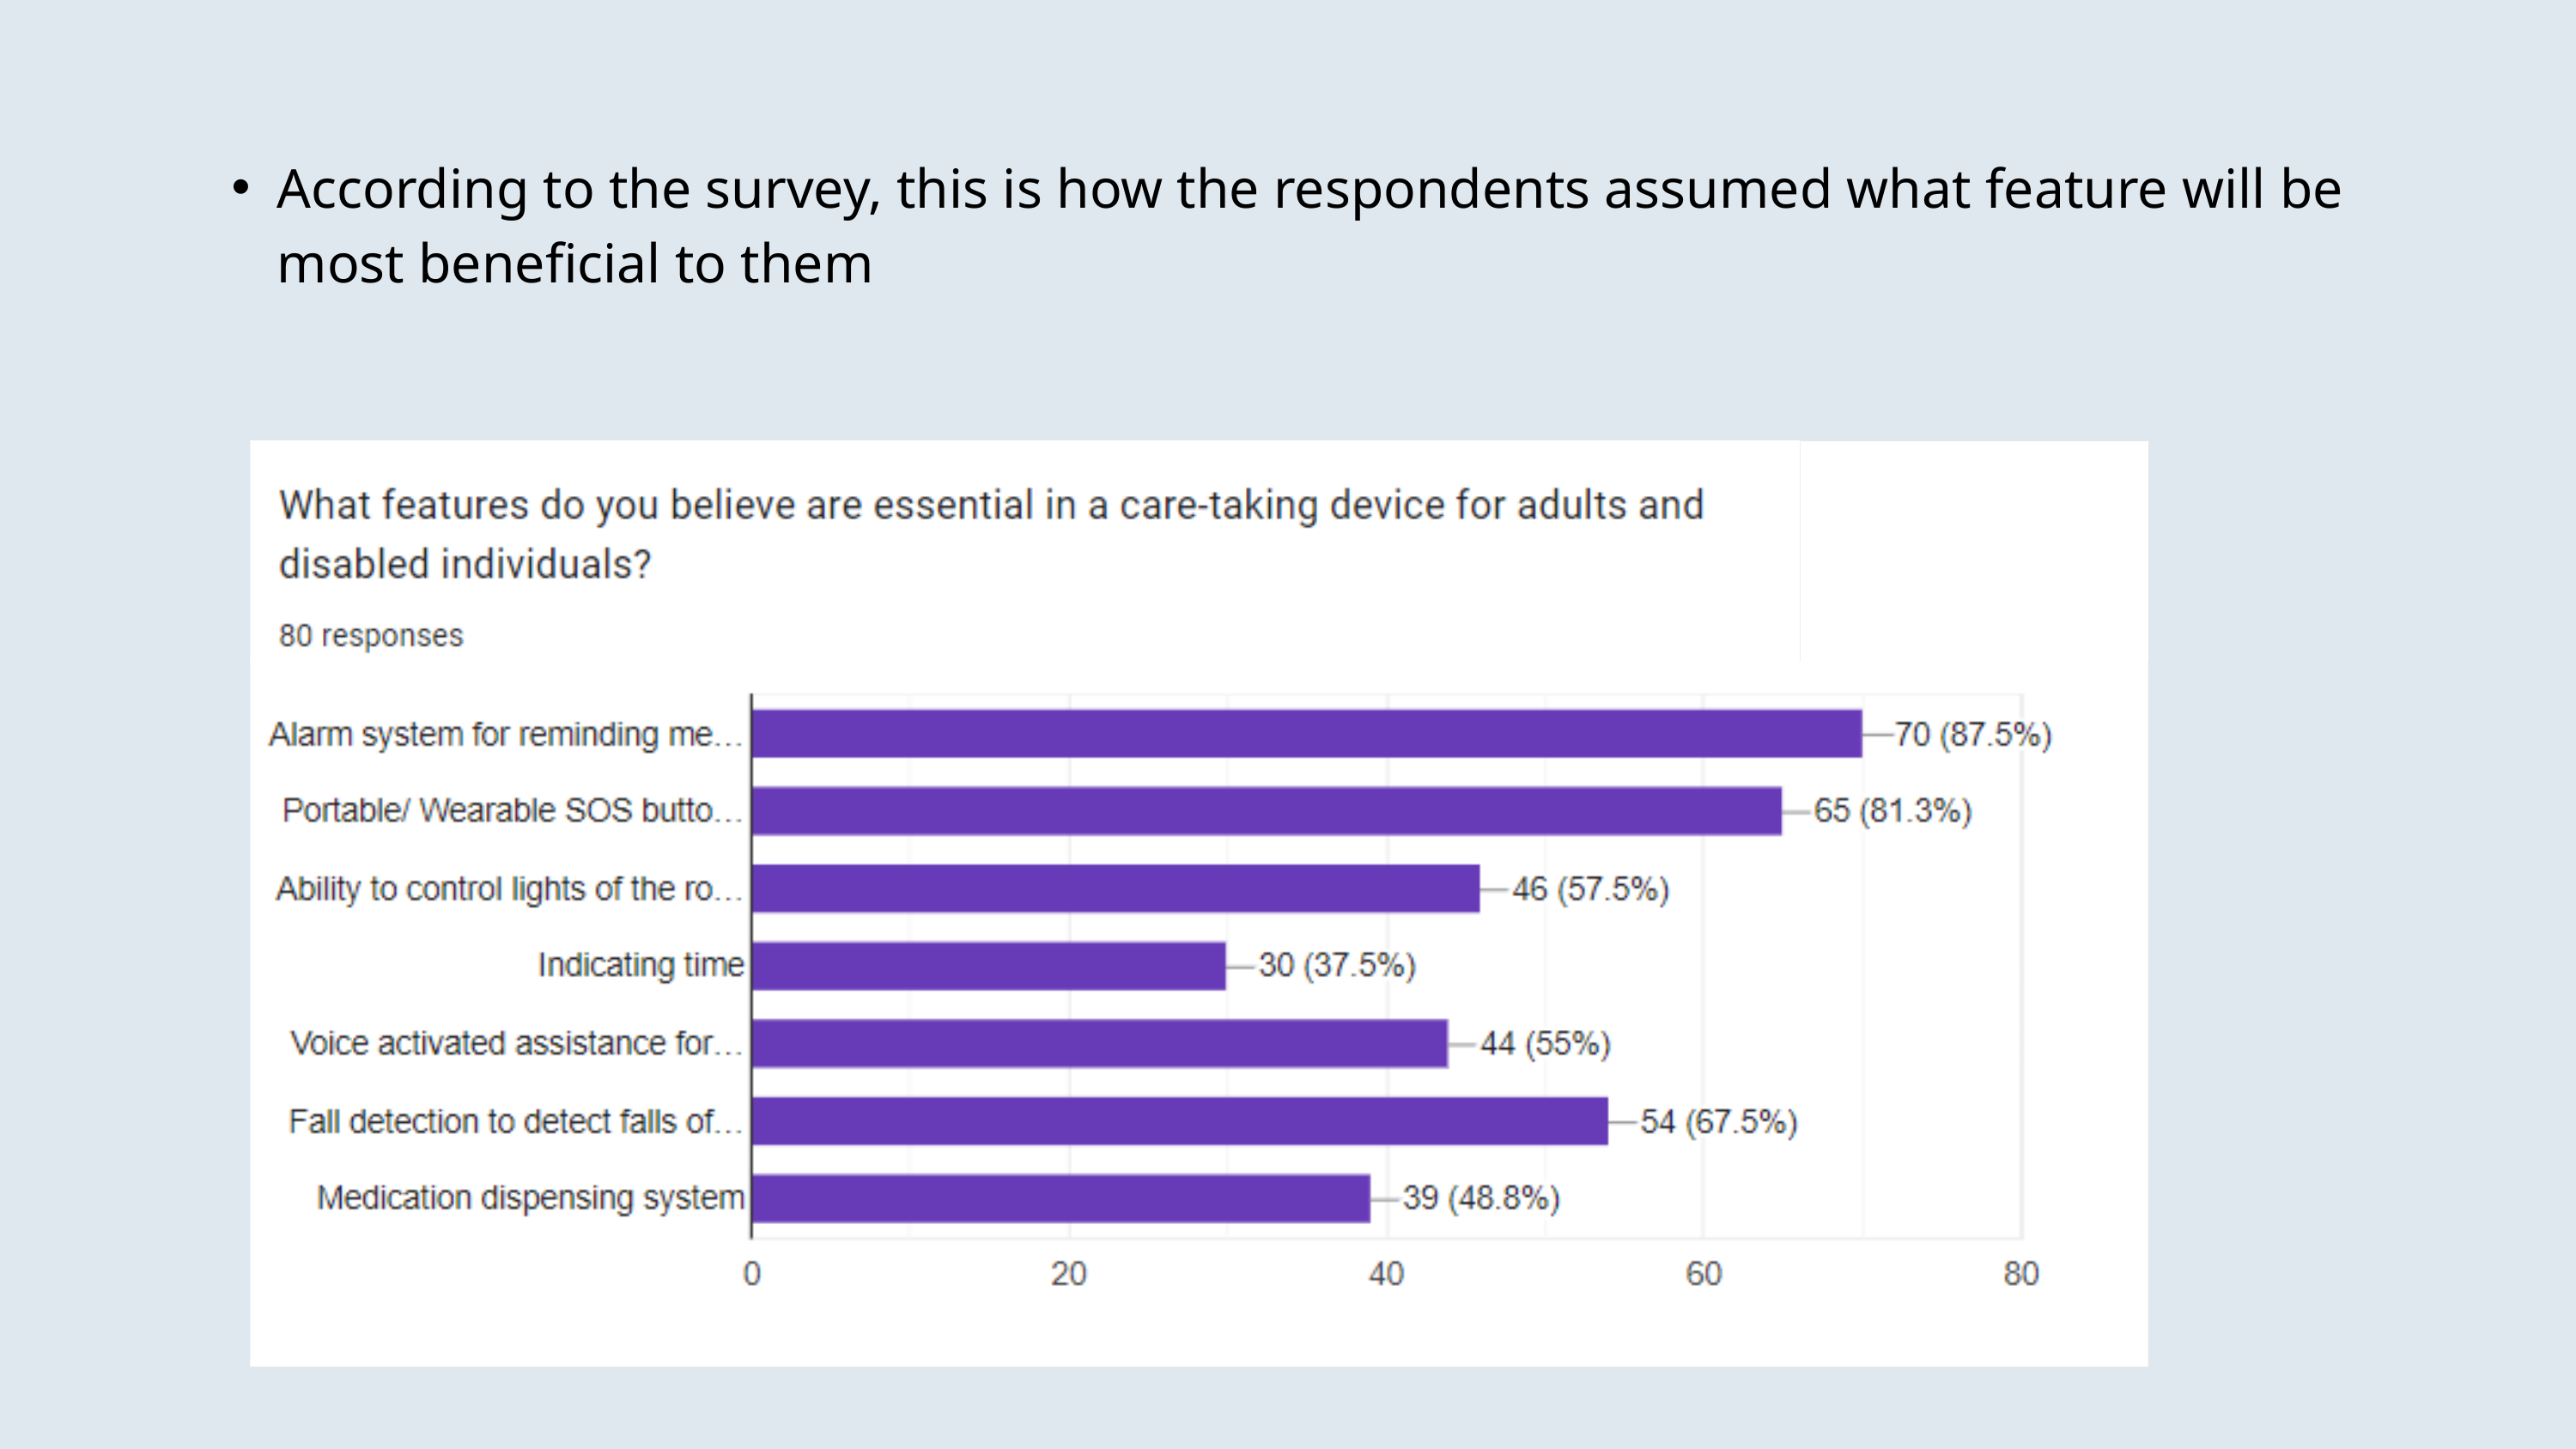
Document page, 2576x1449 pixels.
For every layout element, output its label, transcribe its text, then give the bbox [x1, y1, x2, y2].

text_box According to the survey, this is how the respondents assumed what feature will be most beneficial to them [185, 143, 2432, 294]
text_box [250, 440, 2148, 1367]
